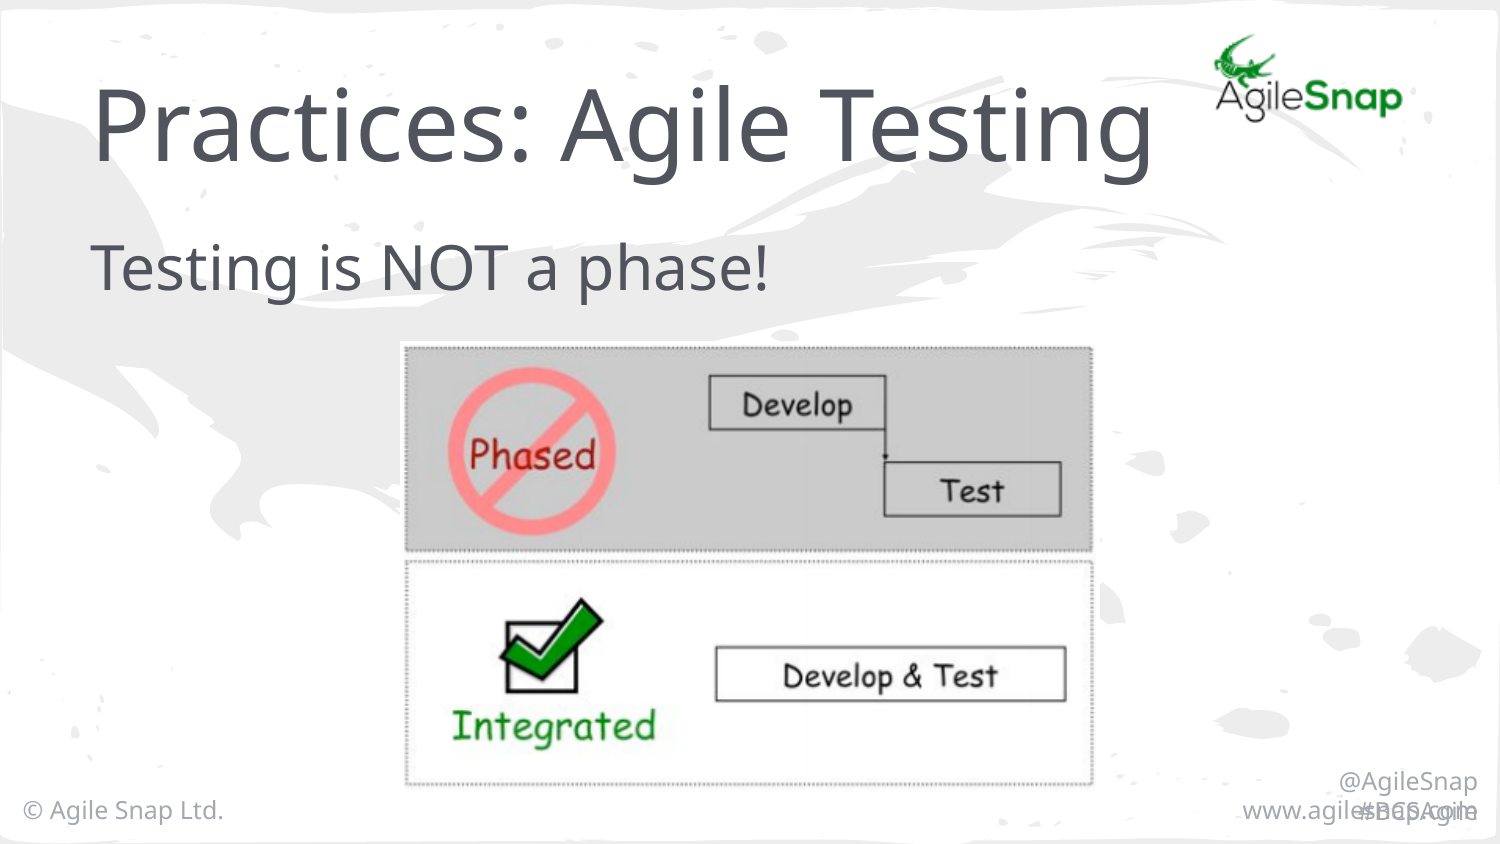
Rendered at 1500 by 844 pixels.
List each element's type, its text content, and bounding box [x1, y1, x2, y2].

list Testing is NOT a phase! [75, 212, 1425, 808]
picture [400, 341, 1100, 792]
title Practices: Agile Testing [75, 25, 1425, 197]
